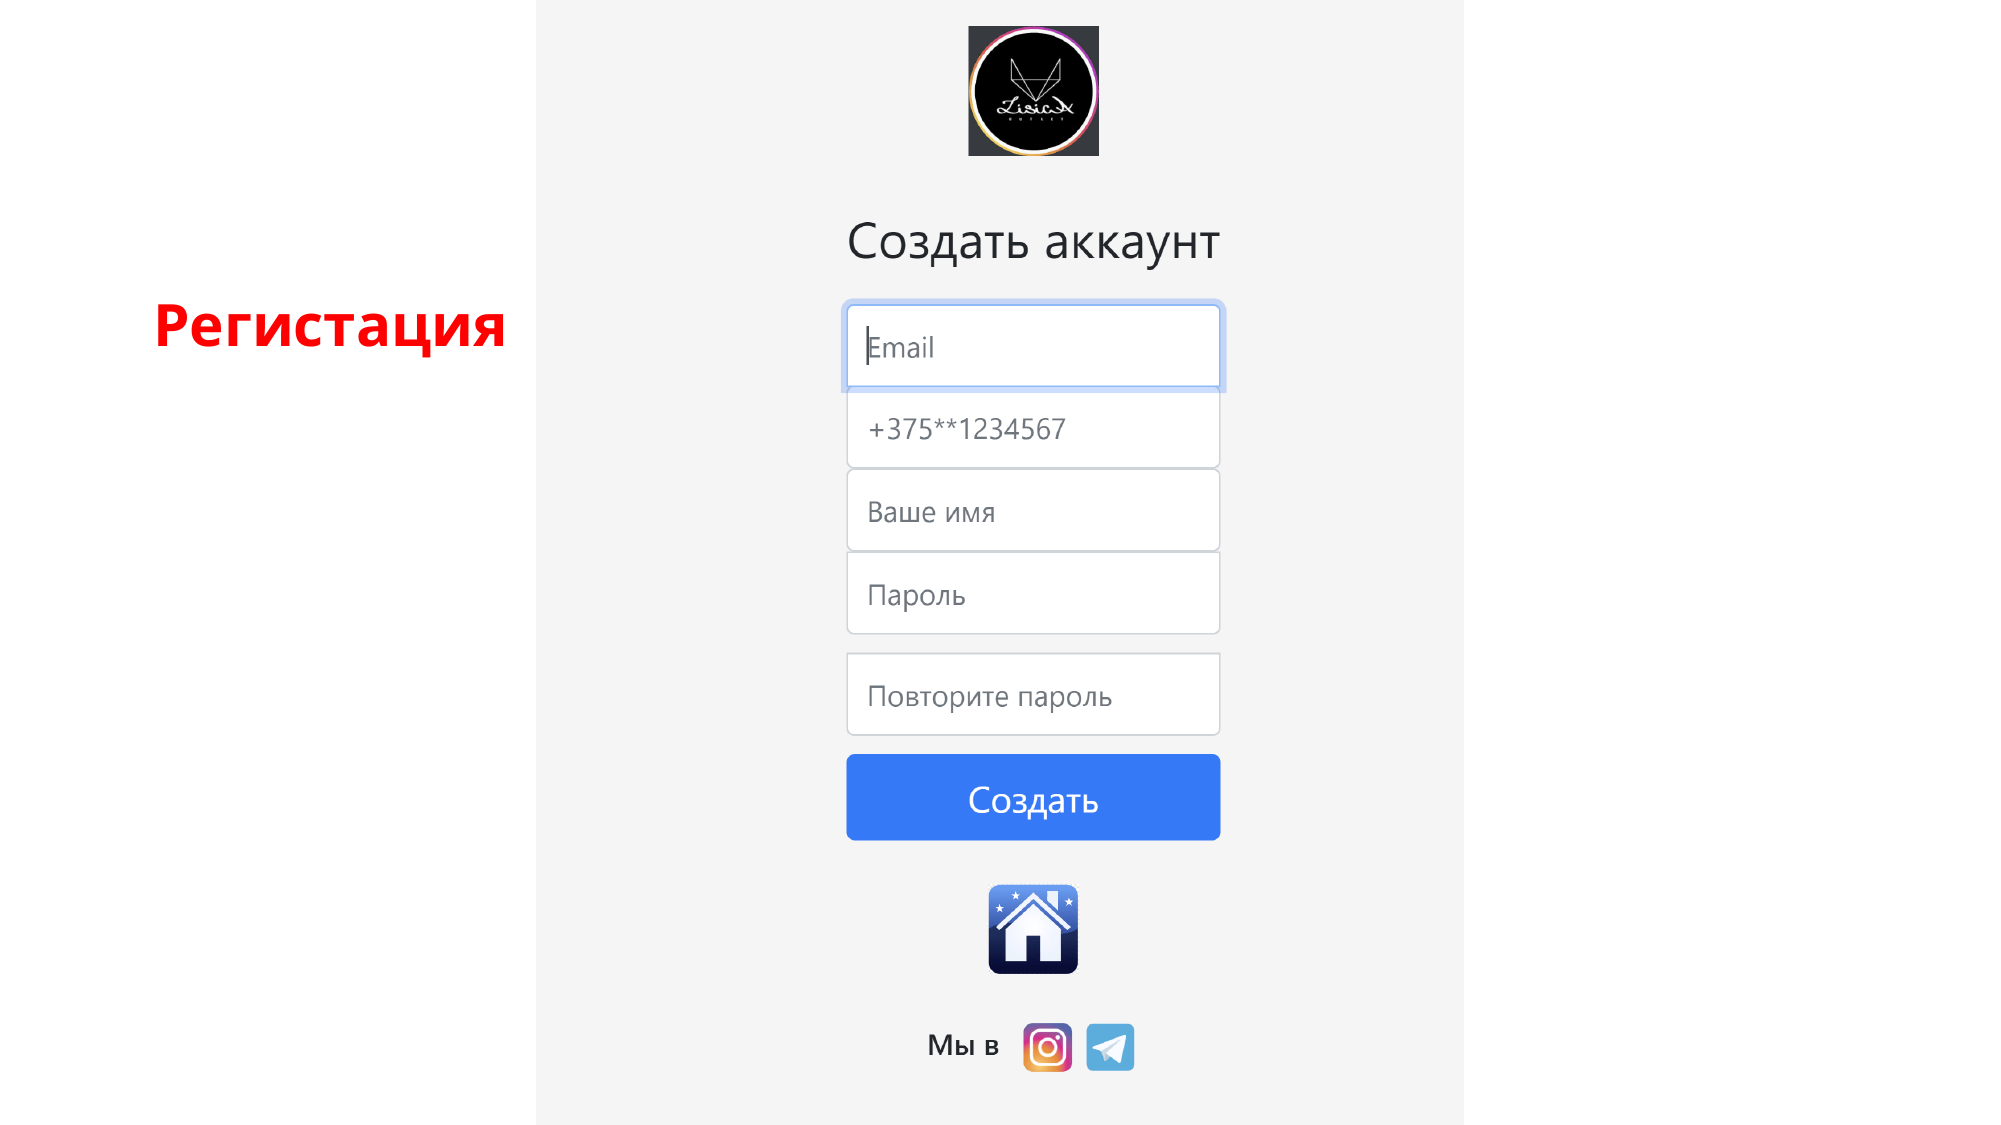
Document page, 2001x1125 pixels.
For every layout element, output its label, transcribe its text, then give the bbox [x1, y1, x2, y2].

picture [536, 0, 1464, 1125]
title Регистация [105, 104, 536, 550]
